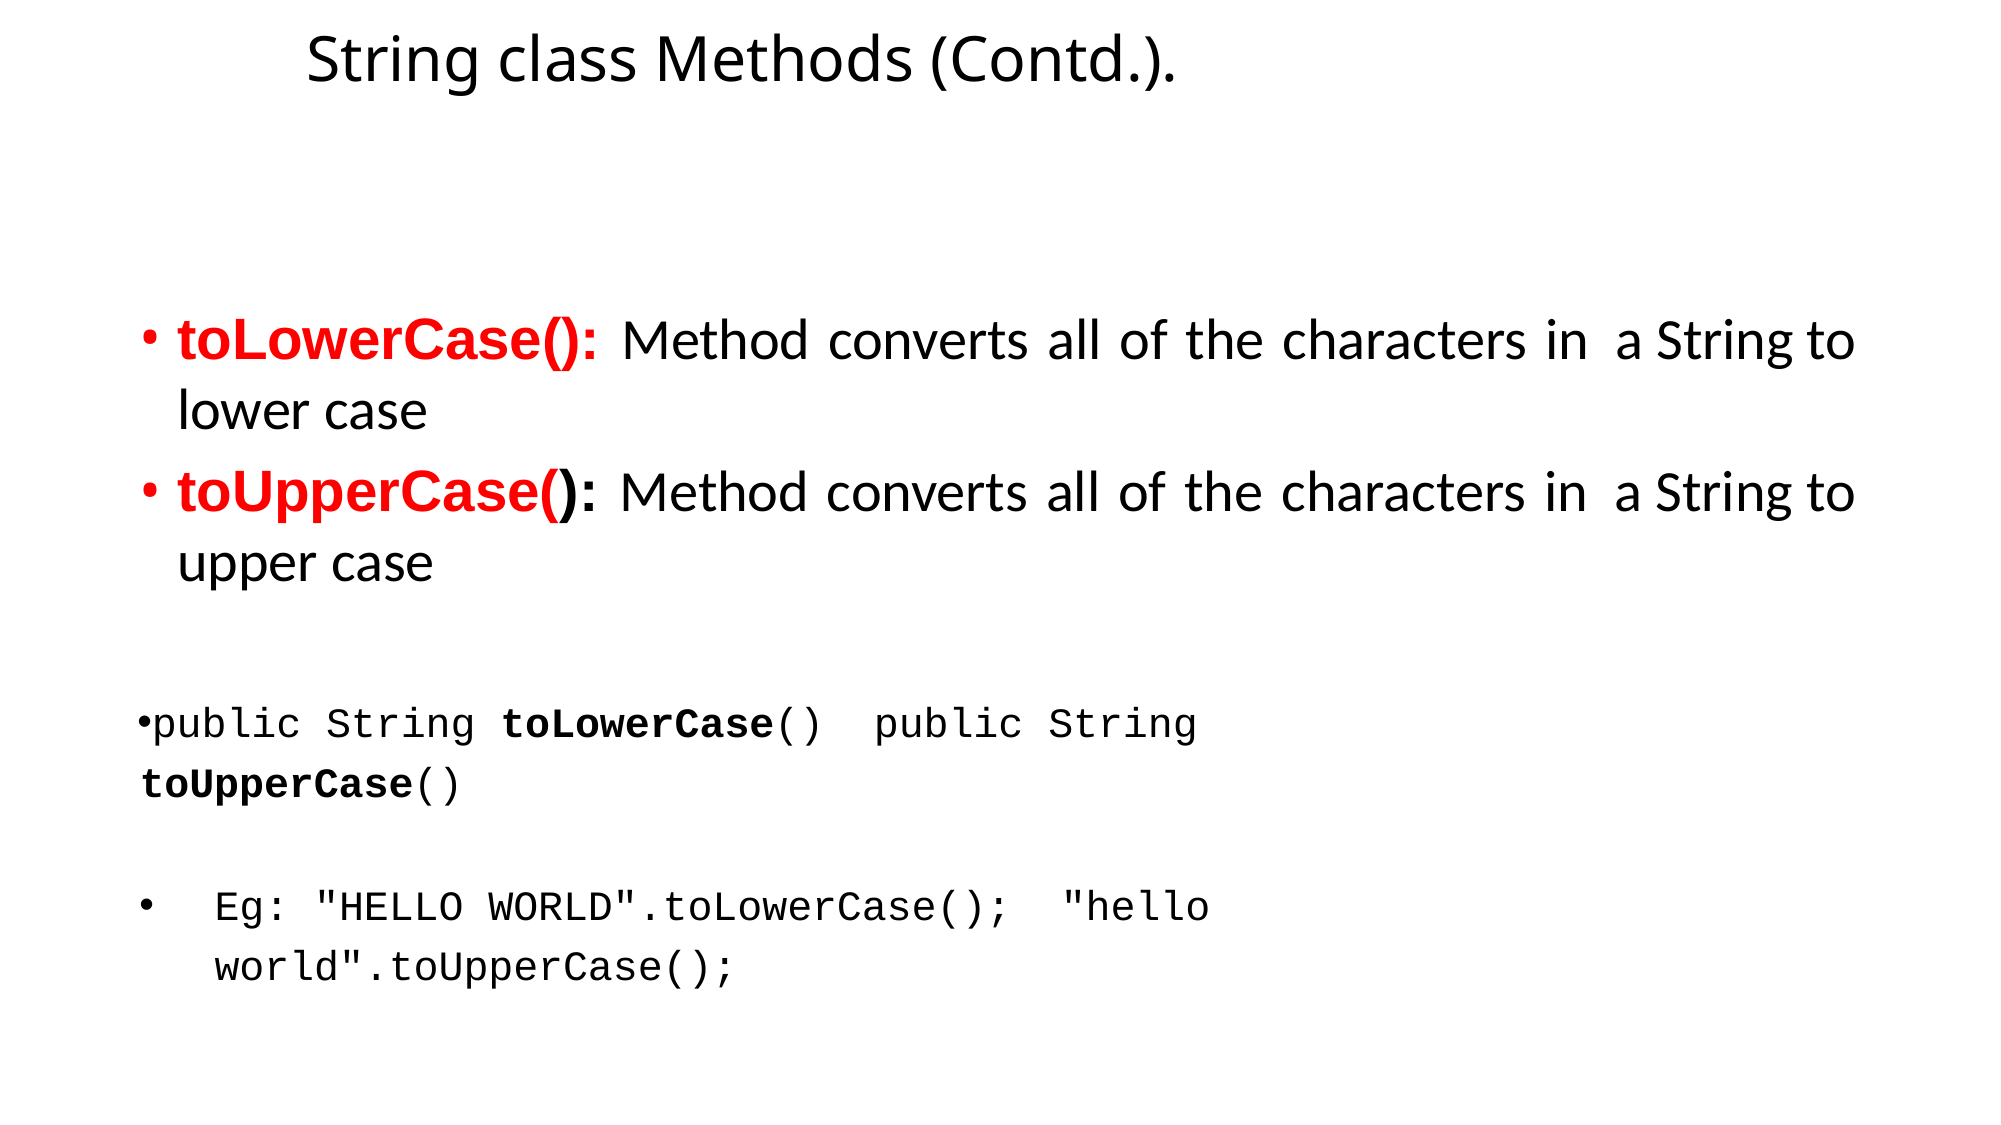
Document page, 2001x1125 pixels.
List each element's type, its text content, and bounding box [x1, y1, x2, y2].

list toLowerCase(): Method converts all of the characters in a String to lower case toUpperCase(): Method converts all of the characters in a String to upper case public String toLowerCase() public String toUpperCase() Eg: "HELLO WORLD".toLowerCase(); "hello world".toUpperCase(); [137, 299, 1863, 990]
title String class Methods (Contd.). [304, 0, 1212, 151]
